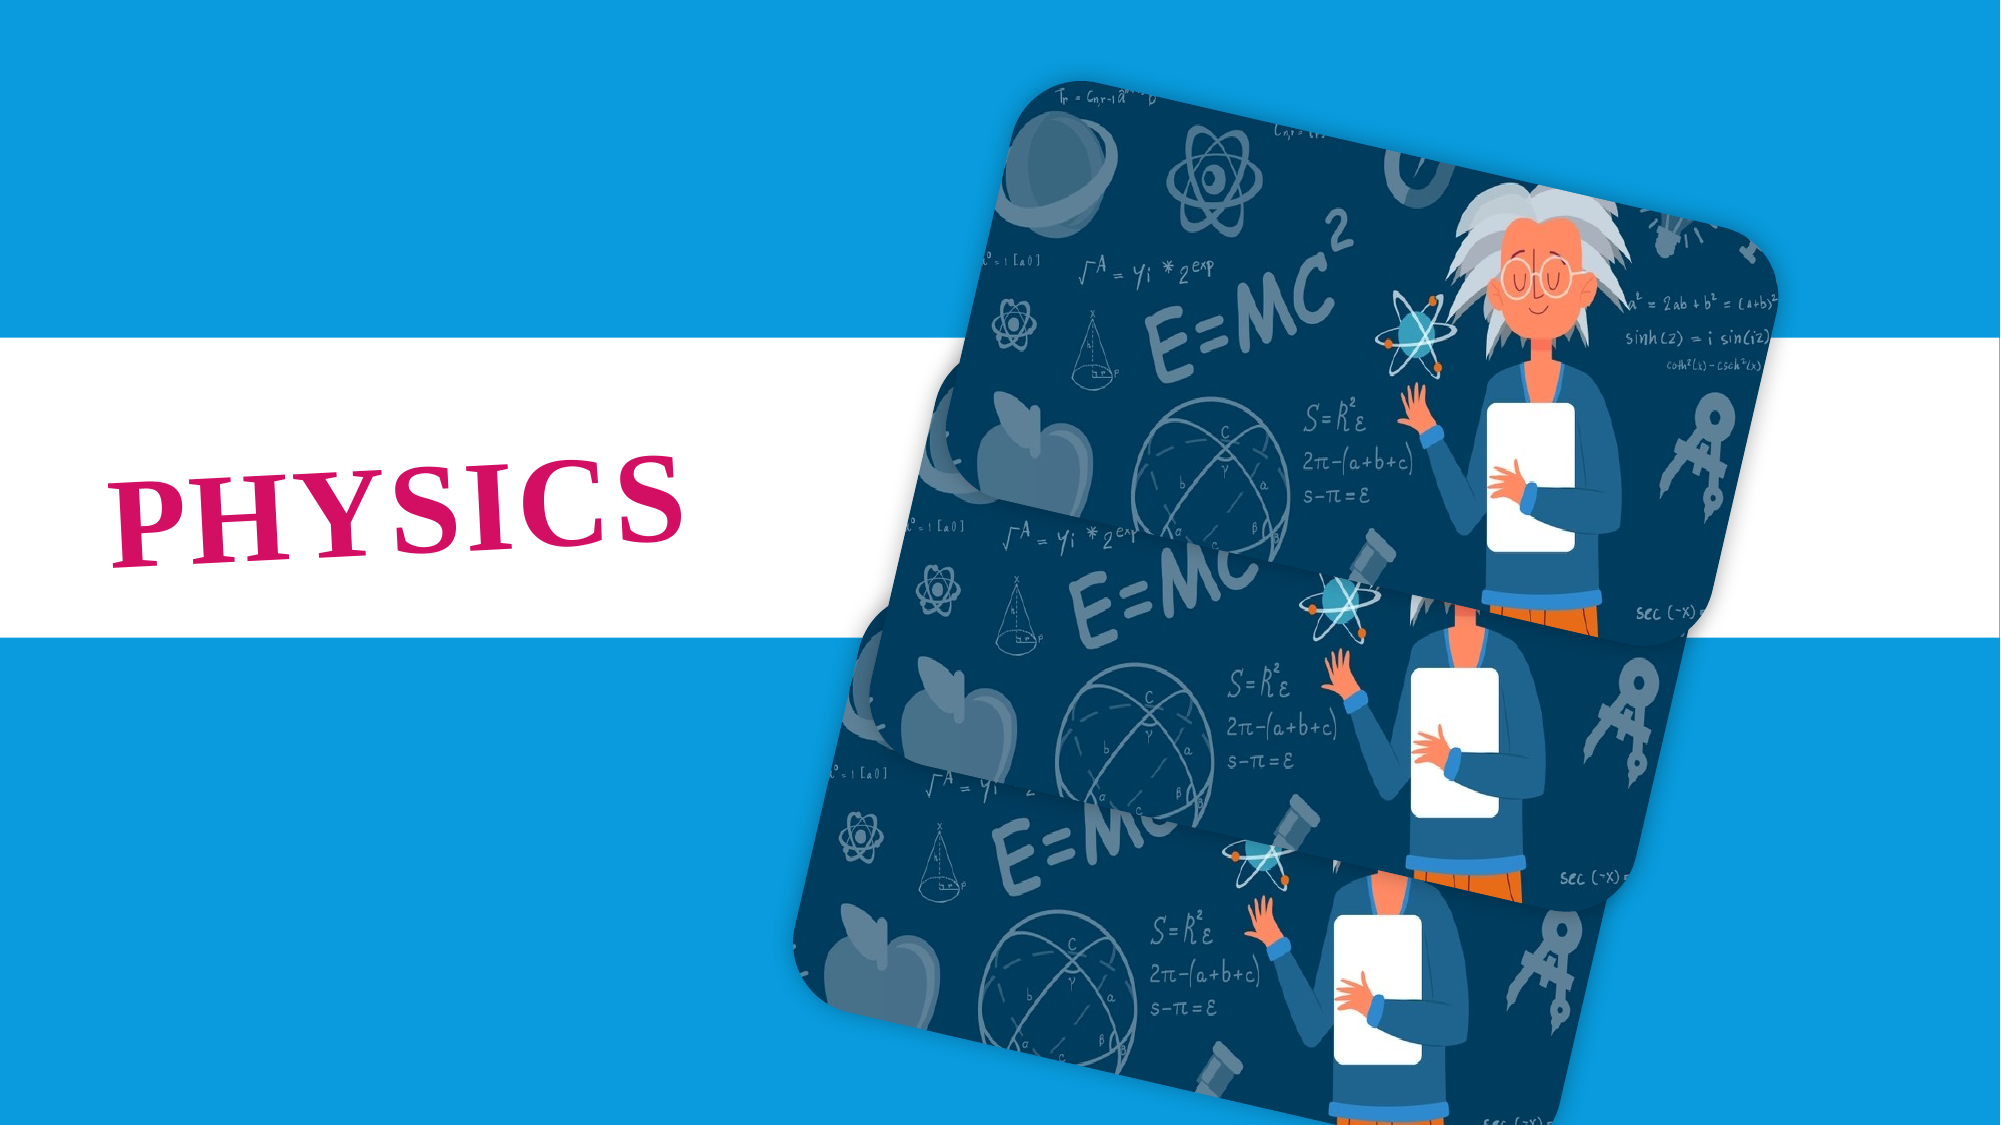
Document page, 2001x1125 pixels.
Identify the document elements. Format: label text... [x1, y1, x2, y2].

picture [794, 82, 1777, 1125]
picture [1096, 1067, 1109, 1071]
title Physics [84, 371, 713, 663]
